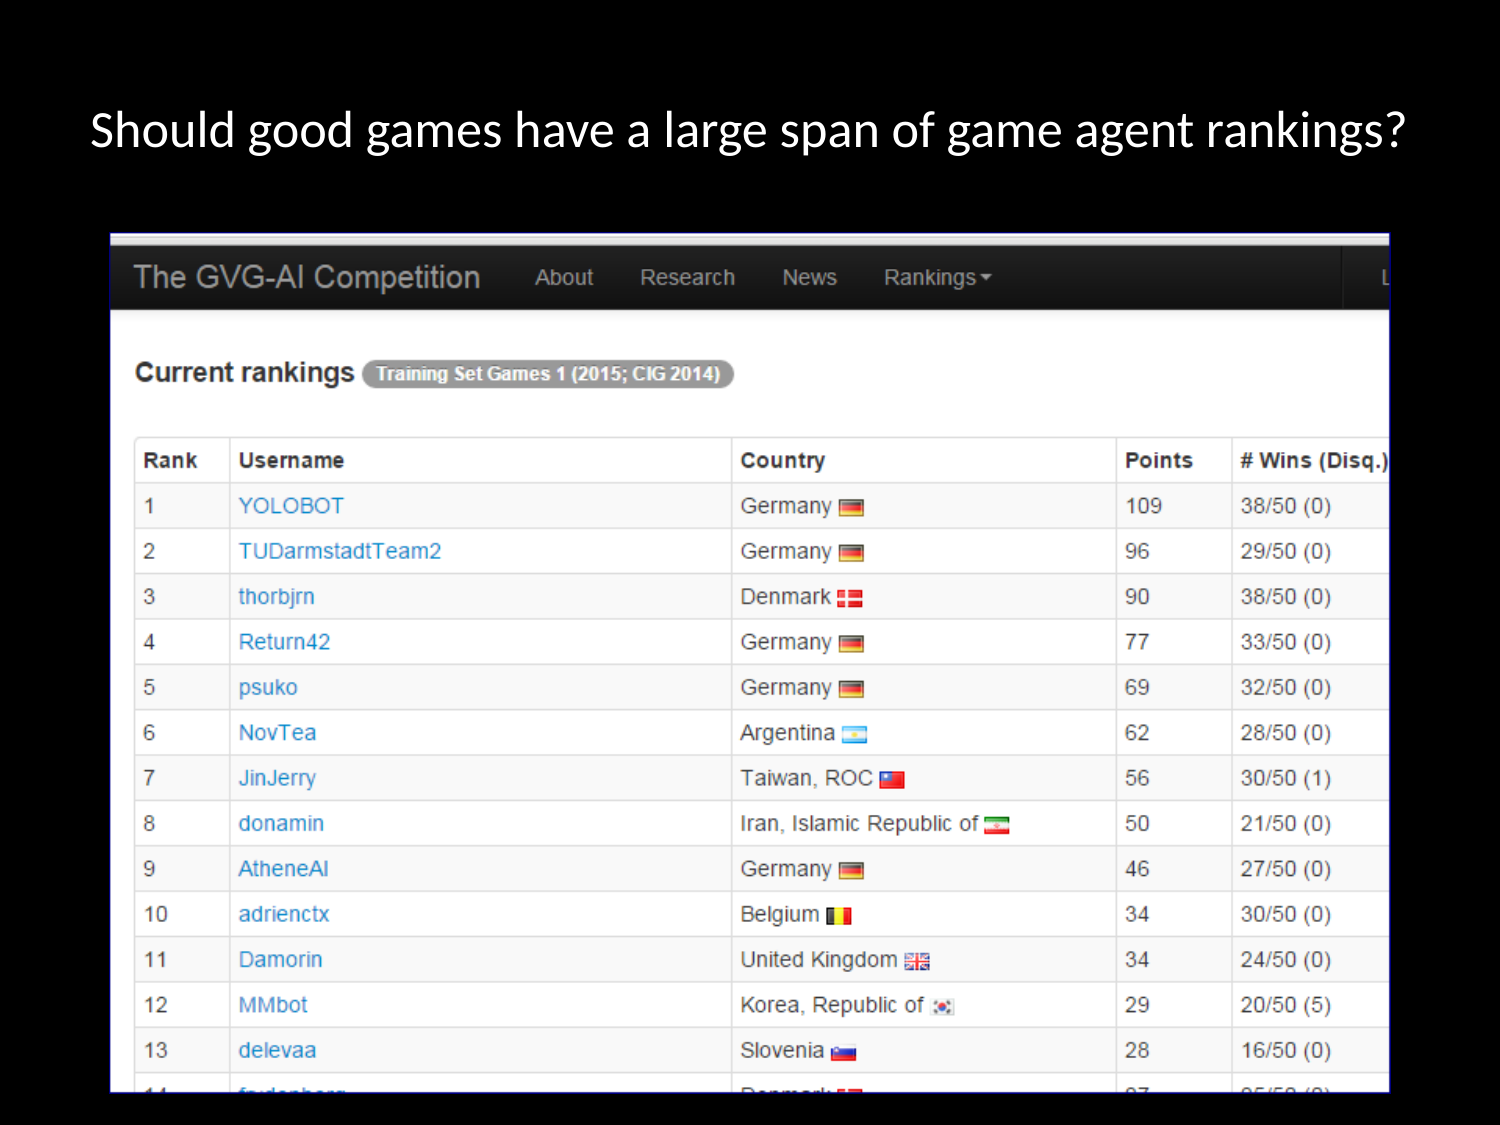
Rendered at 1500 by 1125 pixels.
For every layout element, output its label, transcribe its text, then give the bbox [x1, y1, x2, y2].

title Should good games have a large span of game agent rankings? [75, 56, 1425, 197]
picture [109, 232, 1391, 1094]
